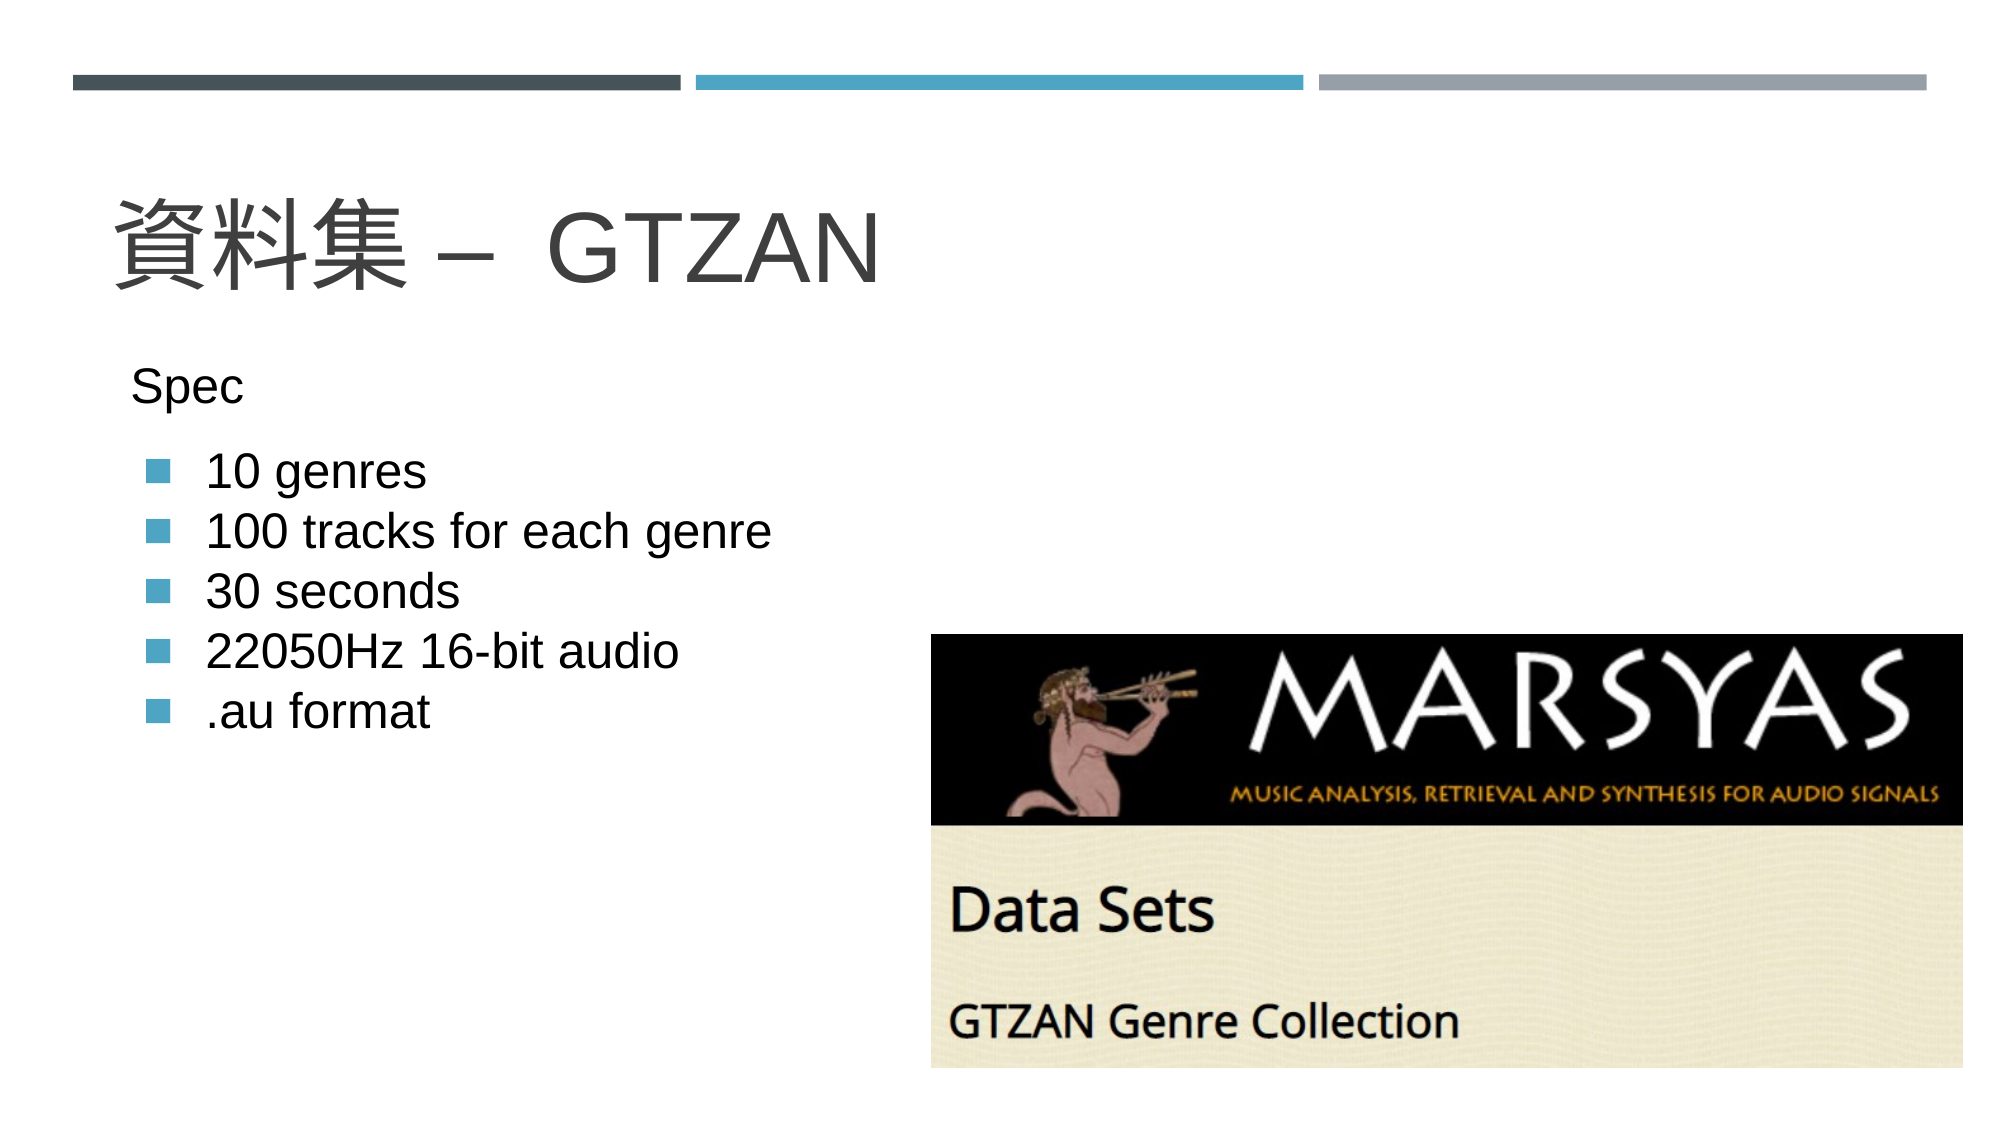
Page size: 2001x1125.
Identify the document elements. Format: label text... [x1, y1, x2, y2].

title 資料集 – GTZAN [95, 115, 1905, 311]
picture [931, 634, 1963, 1068]
text_box Spec 10 genres 100 tracks for each genre 30 seconds 22050Hz 16-bit audio .au format [115, 346, 893, 780]
